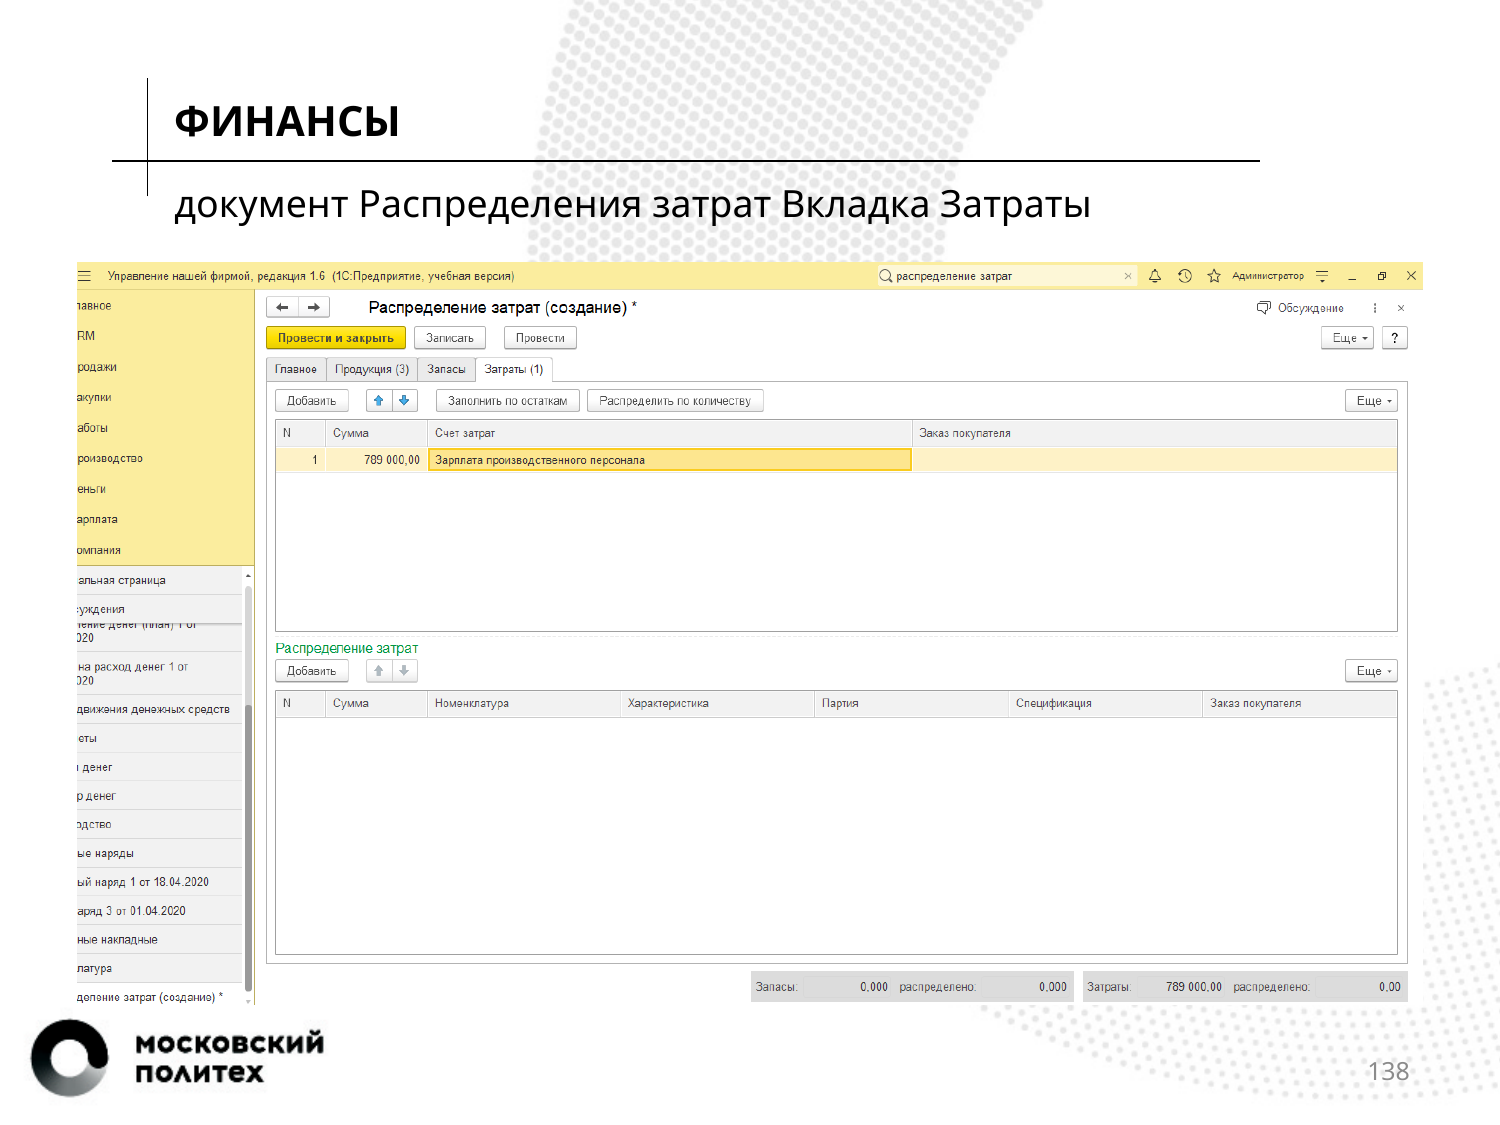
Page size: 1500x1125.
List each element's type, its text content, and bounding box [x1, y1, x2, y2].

title документ Распределения затрат Вкладка Затраты [159, 161, 1427, 244]
text_box ФИНАНСЫ [159, 78, 1427, 161]
picture [0, 0, 1500, 1125]
slide_number 138 [1074, 1042, 1425, 1103]
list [76, 262, 1423, 1006]
